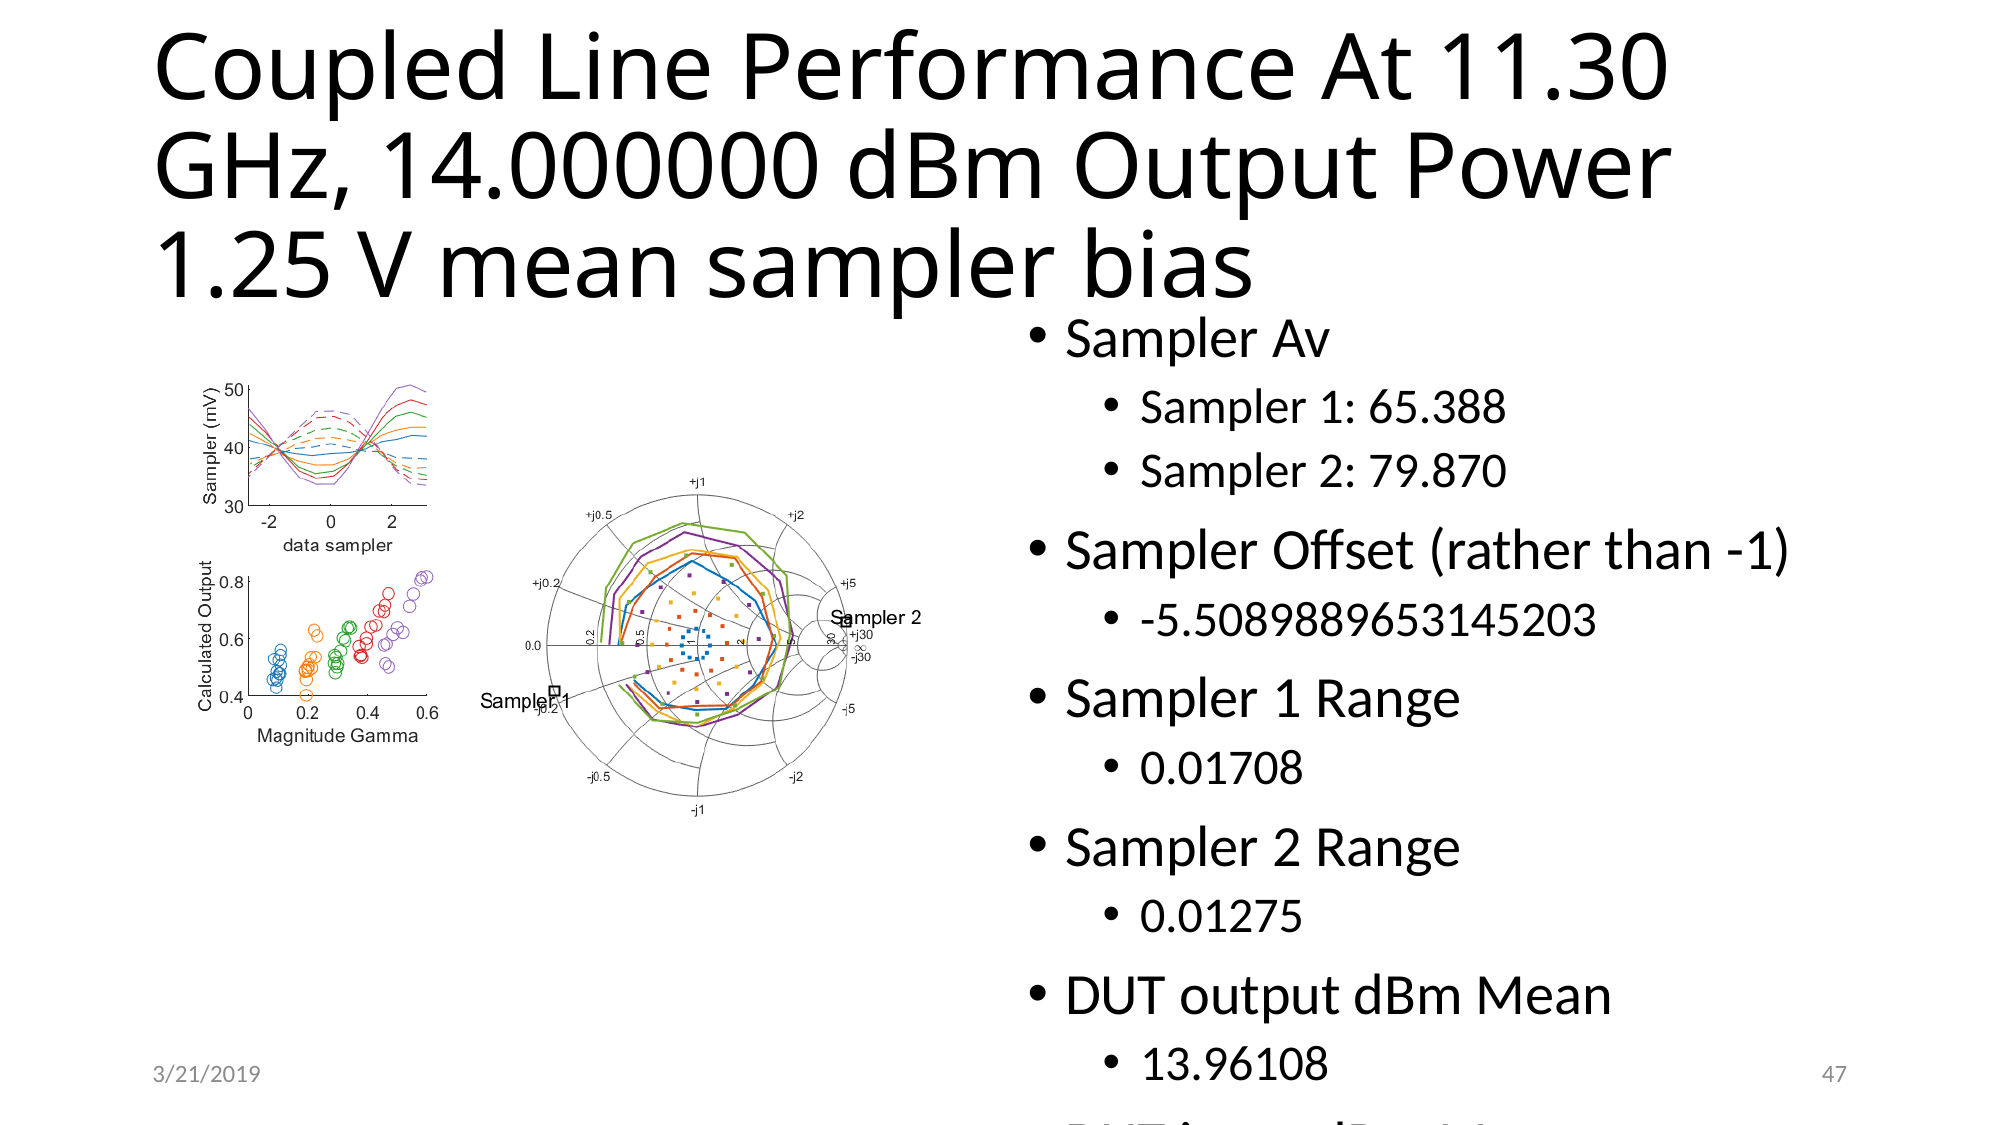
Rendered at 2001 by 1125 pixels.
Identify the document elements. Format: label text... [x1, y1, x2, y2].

slide_number ‹#› [1412, 1042, 1863, 1103]
list Sampler Av Sampler 1: 65.388 Sampler 2: 79.870 Sampler Offset (rather than -1) -5.5089889653145203 Sampler 1 Range 0.01708 Sampler 2 Range 0.01275 DUT output dBm Mean 13.96108 DUT input dBm Mean 14.45967 RMS Error 0.27997 [1012, 299, 1863, 1014]
title Coupled Line Performance At 11.30 GHz, 14.000000 dBm Output Power 1.25 V mean sampler bias [137, 59, 1863, 278]
footer [662, 1042, 1338, 1103]
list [137, 337, 988, 975]
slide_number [137, 1042, 588, 1103]
